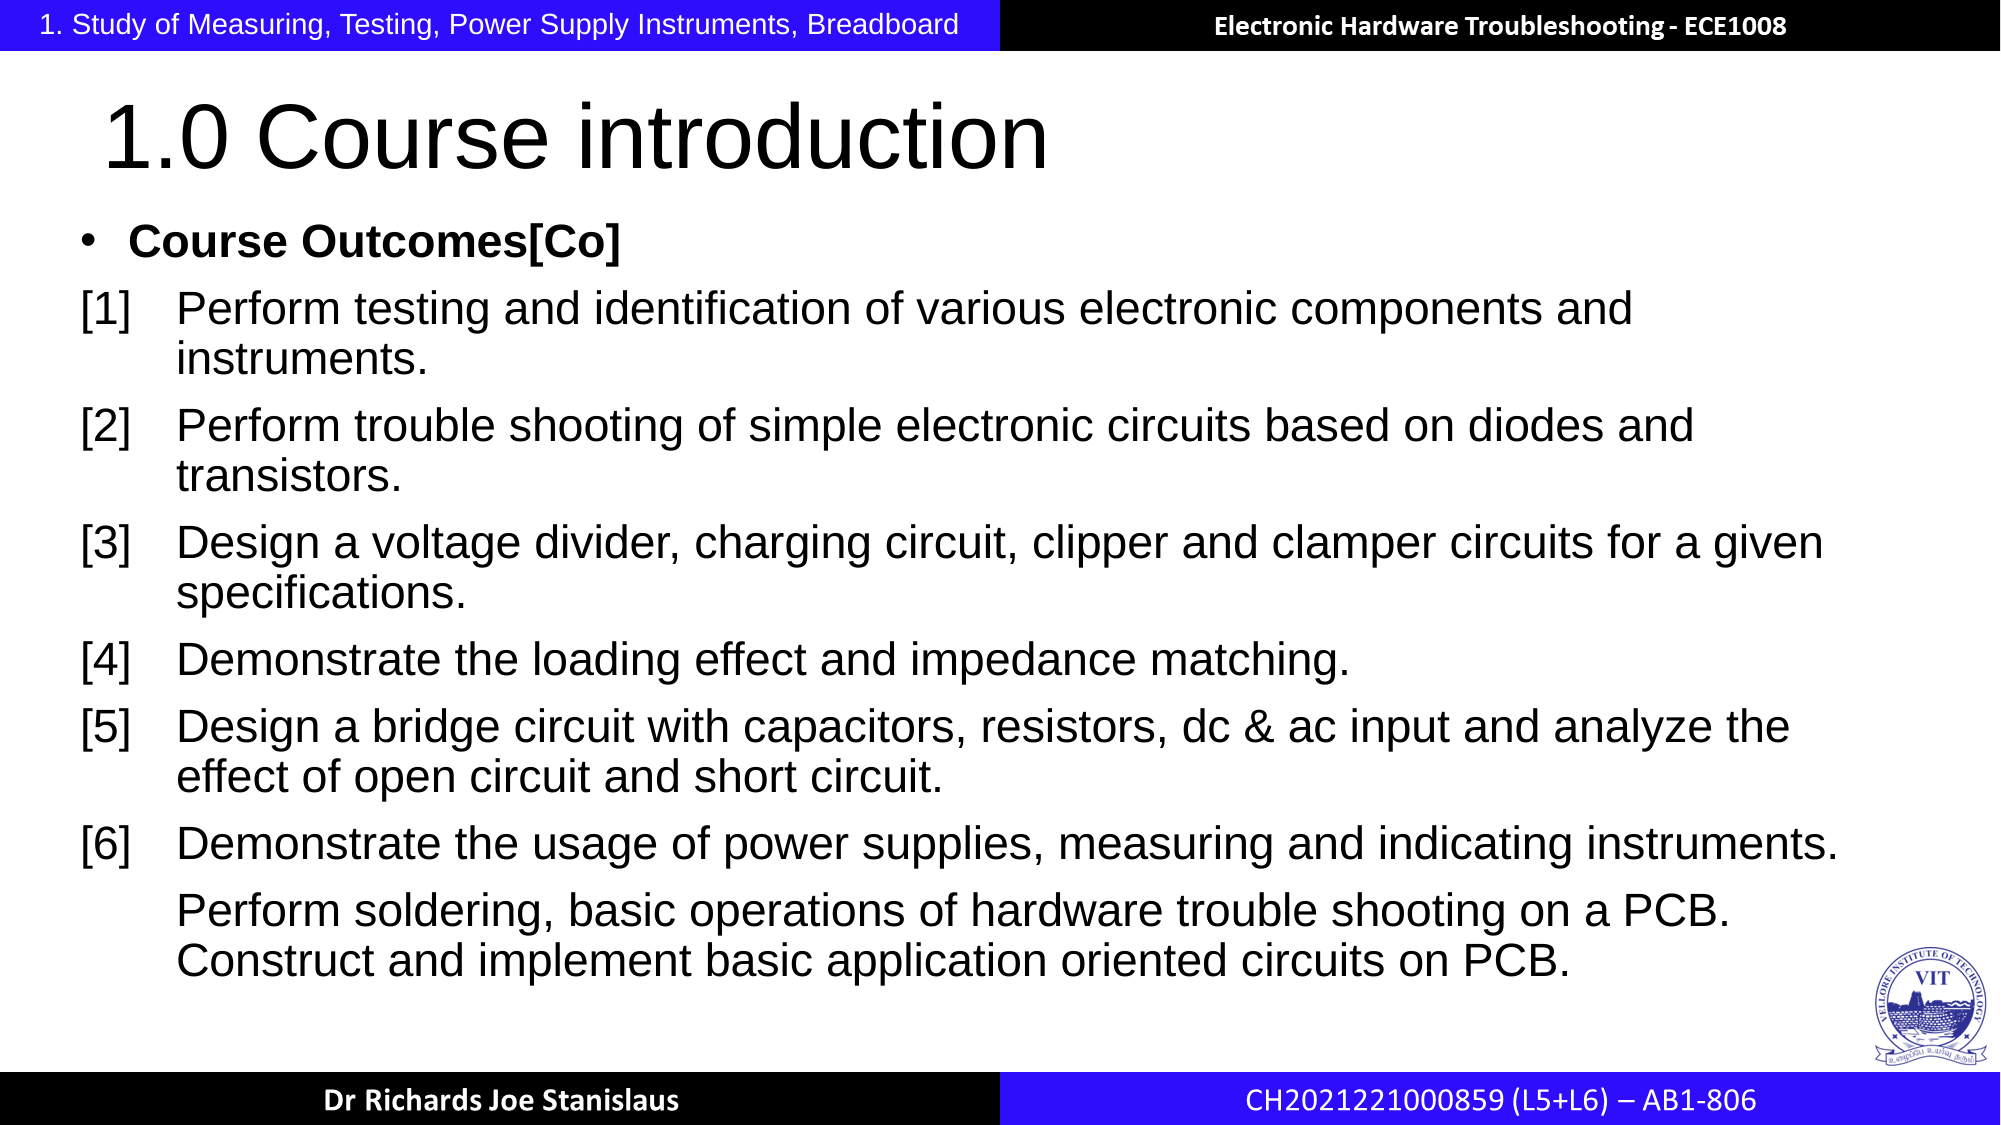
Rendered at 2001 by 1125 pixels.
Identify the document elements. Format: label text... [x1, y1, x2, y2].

title 1.0 Course introduction [87, 43, 1928, 235]
footer 1. Study of Measuring, Testing, Power Supply Instruments, Breadboard [0, 0, 1000, 53]
list Course Outcomes[Co] [1] Perform testing and identification of various electronic components and instruments. [2] Perform trouble shooting of simple electronic circuits based on diodes and transistors. [3] Design a voltage divider, charging circuit, clipper and clamper circuits for a given specifications. [4] Demonstrate the loading effect and impedance matching. [5] Design a bridge circuit with capacitors, resistors, dc & ac input and analyze the effect of open circuit and short circuit. [6] Demonstrate the usage of power supplies, measuring and indicating instruments. Perform soldering, basic operations of hardware trouble shooting on a PCB. Construct and implement basic application oriented circuits on PCB. [64, 209, 1905, 1048]
picture [0, 0, 2001, 1125]
